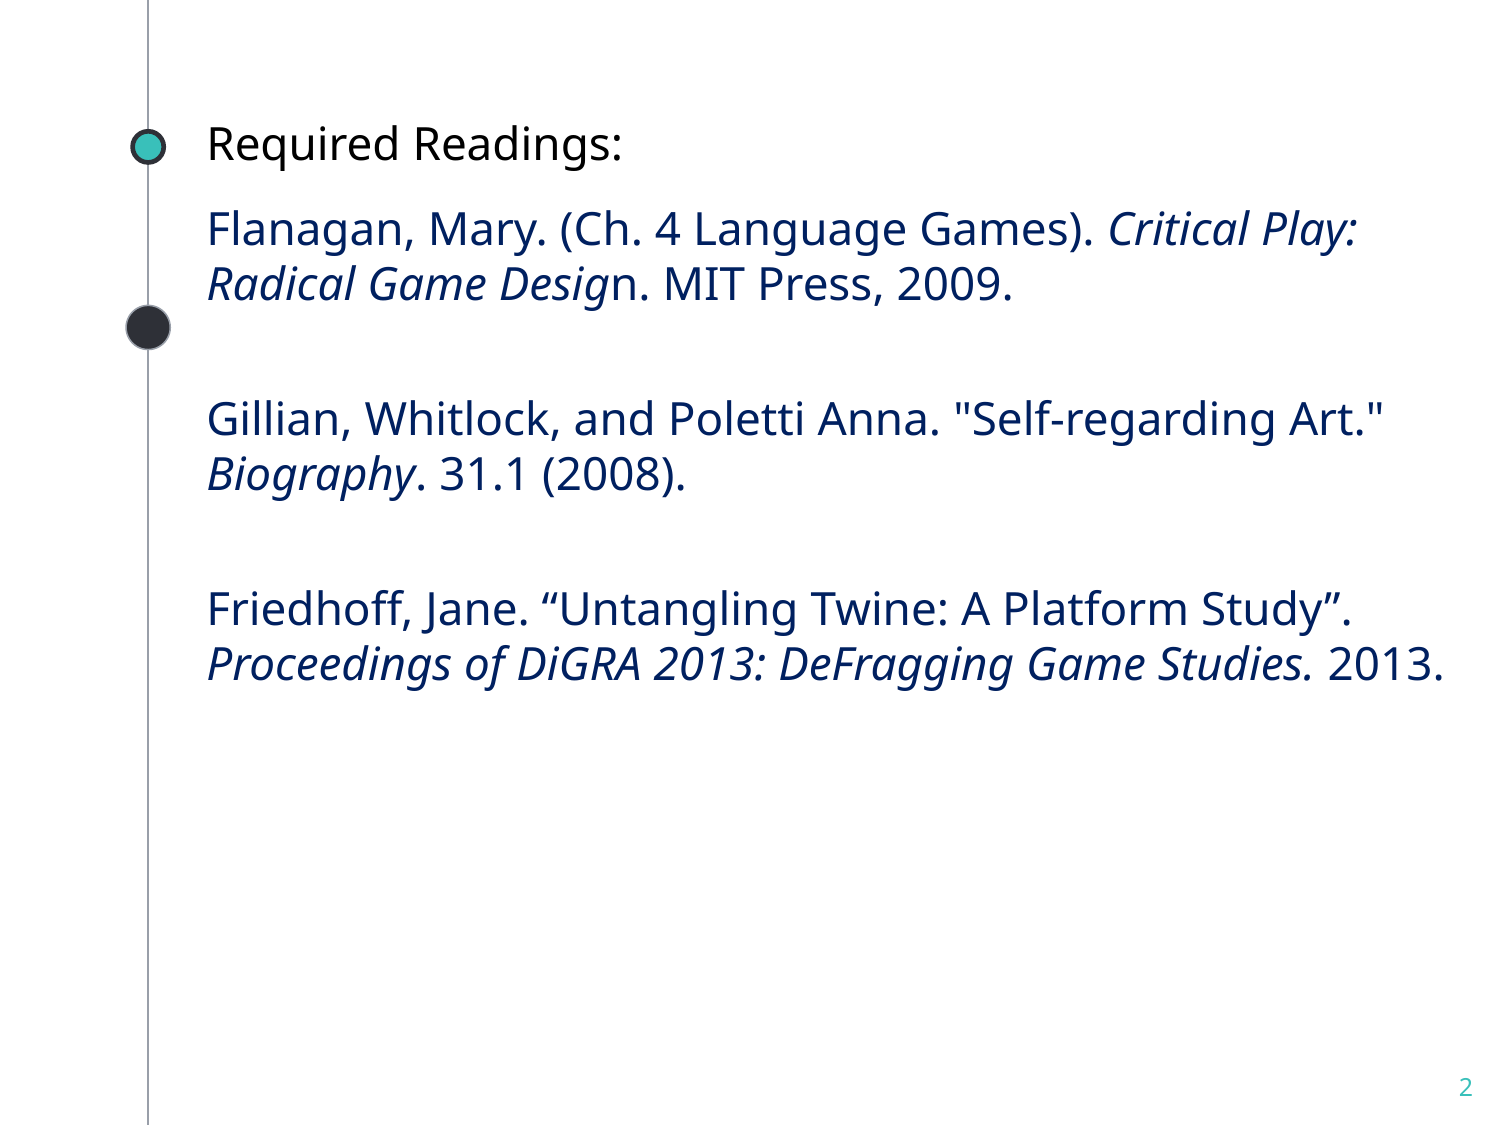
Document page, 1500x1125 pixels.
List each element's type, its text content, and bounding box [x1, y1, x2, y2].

slide_number 2 [1398, 1056, 1489, 1125]
title Required Readings: [191, 109, 1317, 184]
list Flanagan, Mary. (Ch. 4 Language Games). Critical Play: Radical Game Design. MIT Press, 2009. Gillian, Whitlock, and Poletti Anna. "Self-regarding Art." Biography. 31.1 (2008). Friedhoff, Jane. “Untangling Twine: A Platform Study”. Proceedings of DiGRA 2013: DeFragging Game Studies. 2013. [191, 184, 1489, 622]
